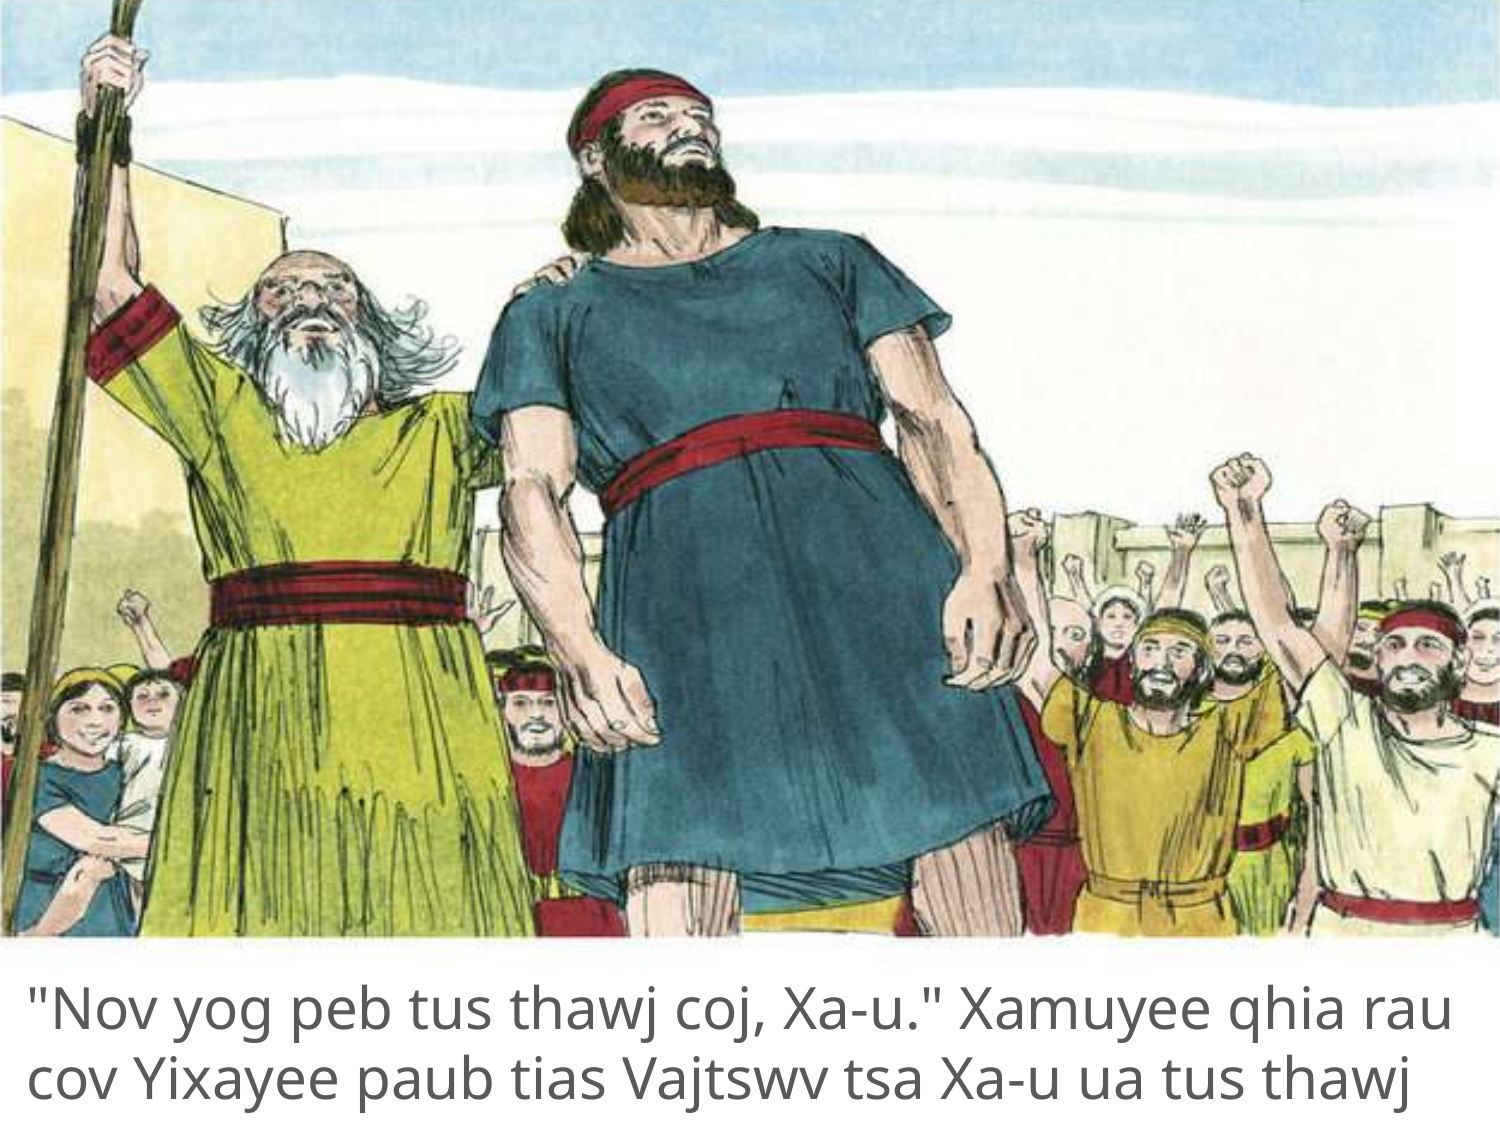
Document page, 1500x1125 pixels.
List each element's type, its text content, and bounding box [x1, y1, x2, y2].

picture [0, 0, 1500, 965]
text_box "Nov yog peb tus thawj coj, Xa-u." Xamuyee qhia rau cov Yixayee paub tias Vajtswv tsa Xa‑u ua tus thawj coj Yixayee. [11, 974, 1498, 1125]
